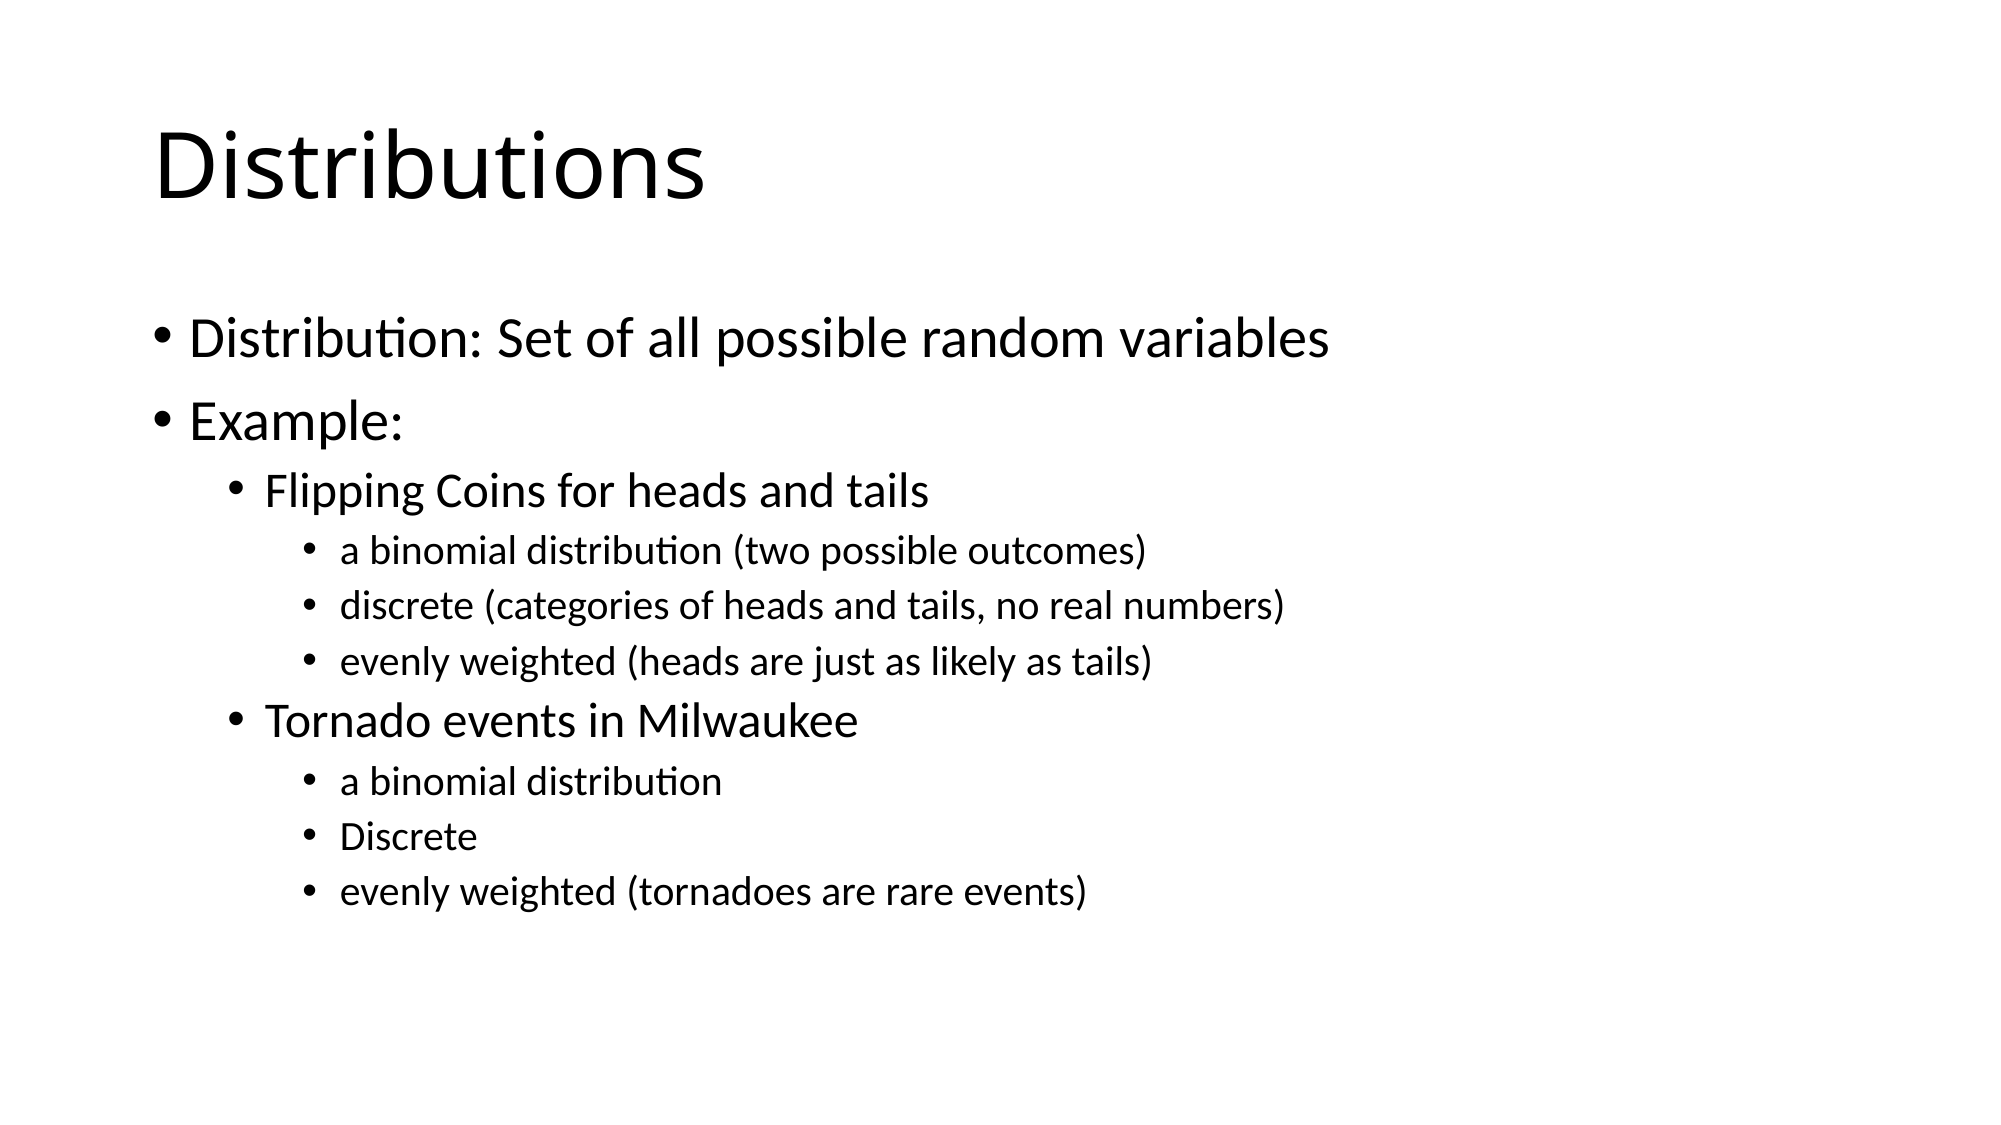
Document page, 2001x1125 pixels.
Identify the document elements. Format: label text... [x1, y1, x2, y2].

title Distributions [137, 59, 1863, 278]
list Distribution: Set of all possible random variables Example: Flipping Coins for heads and tails a binomial distribution (two possible outcomes) discrete (categories of heads and tails, no real numbers) evenly weighted (heads are just as likely as tails) Tornado events in Milwaukee a binomial distribution Discrete evenly weighted (tornadoes are rare events) [137, 299, 1863, 1014]
